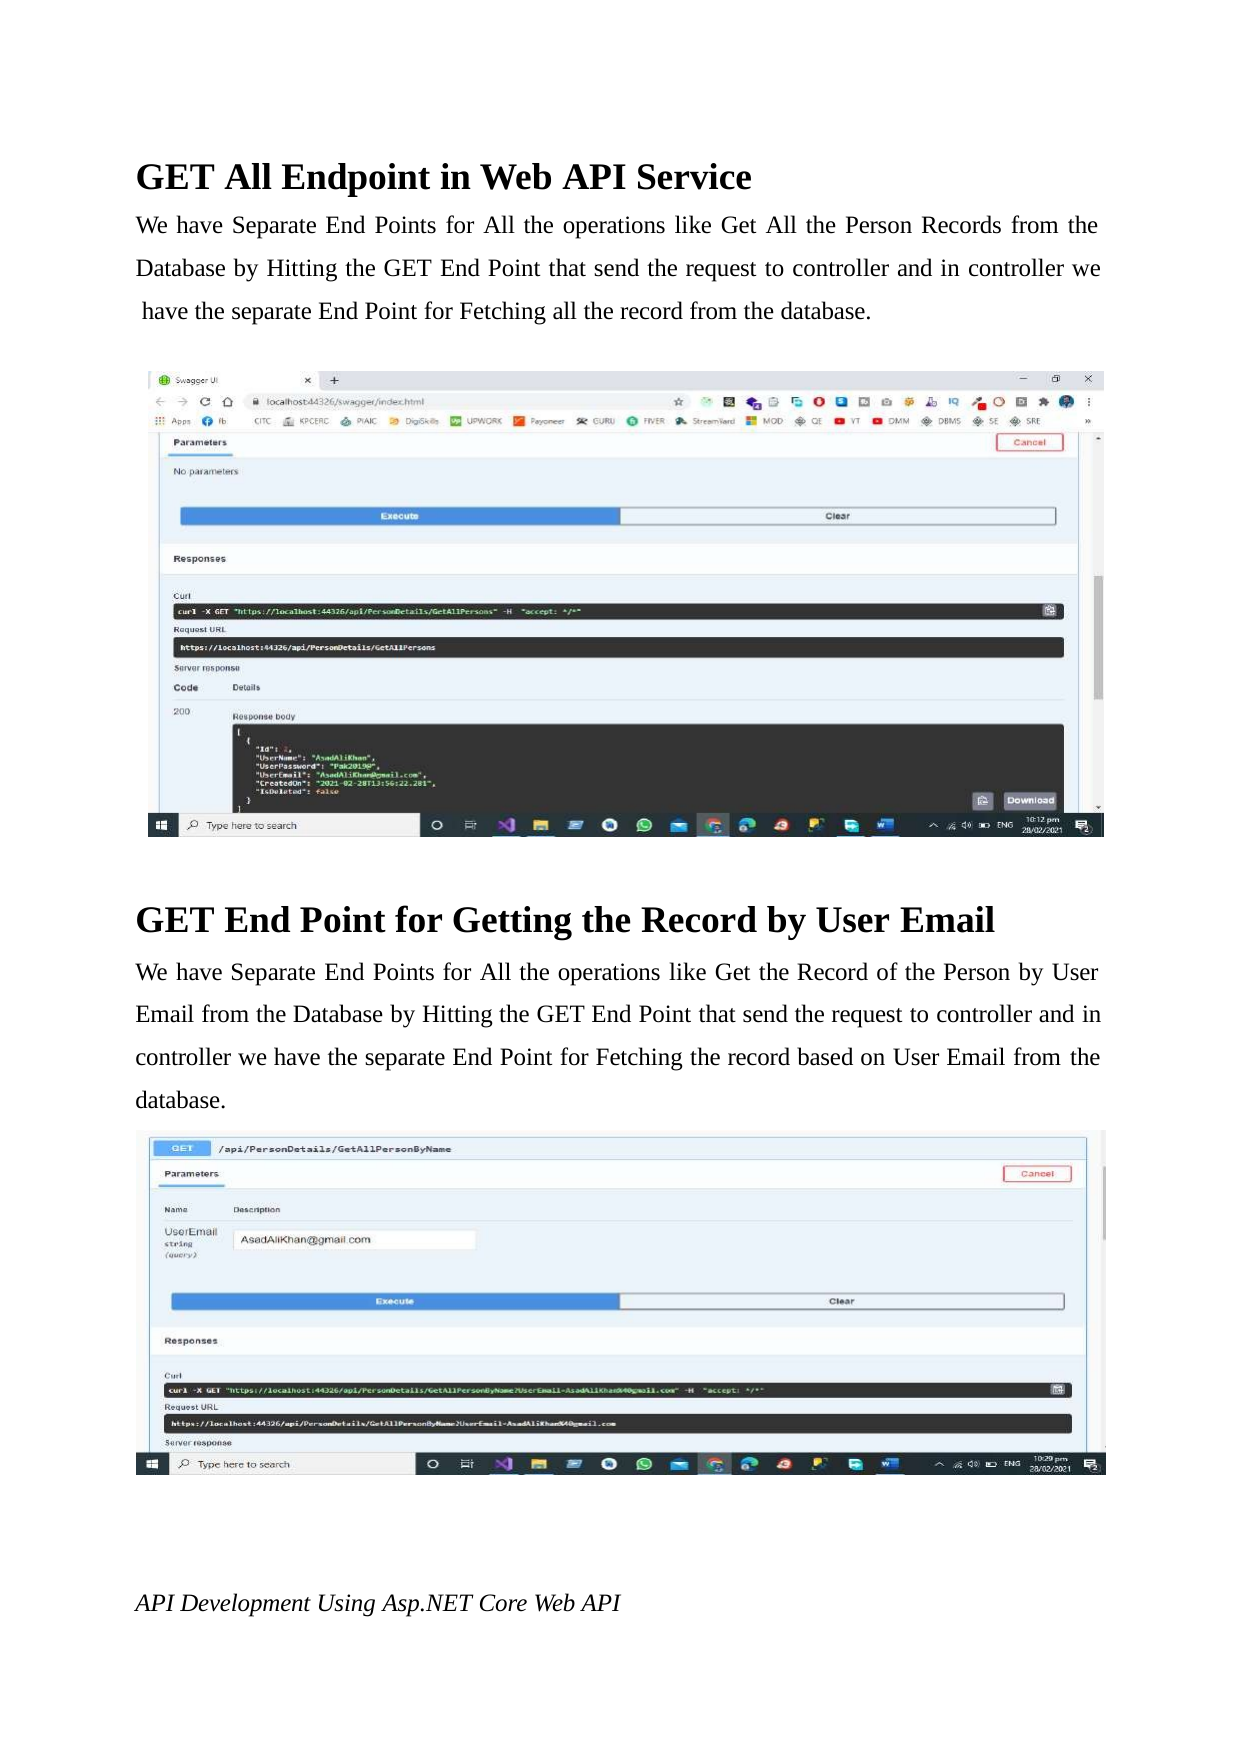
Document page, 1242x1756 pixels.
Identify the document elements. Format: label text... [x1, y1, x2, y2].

text_box API Development Using Asp.NET Core Web API [133, 1586, 629, 1617]
text_box GET All Endpoint in Web API Service We have Separate End Points for All the operations like Get All the Person Records from the Database by Hitting the GET End Point that send the request to controller and in controller we have the separate End Point for Fetching all the record from the database. [133, 133, 1108, 325]
picture [148, 371, 1104, 837]
picture [136, 1130, 1106, 1475]
text_box GET End Point for Getting the Record by User Email We have Separate End Points for All the operations like Get the Record of the Person by User Email from the Database by Hitting the GET End Point that send the request to controller and in controller we have the separate End Point for Fetching the record based on User Email from the database. [133, 875, 1108, 1114]
